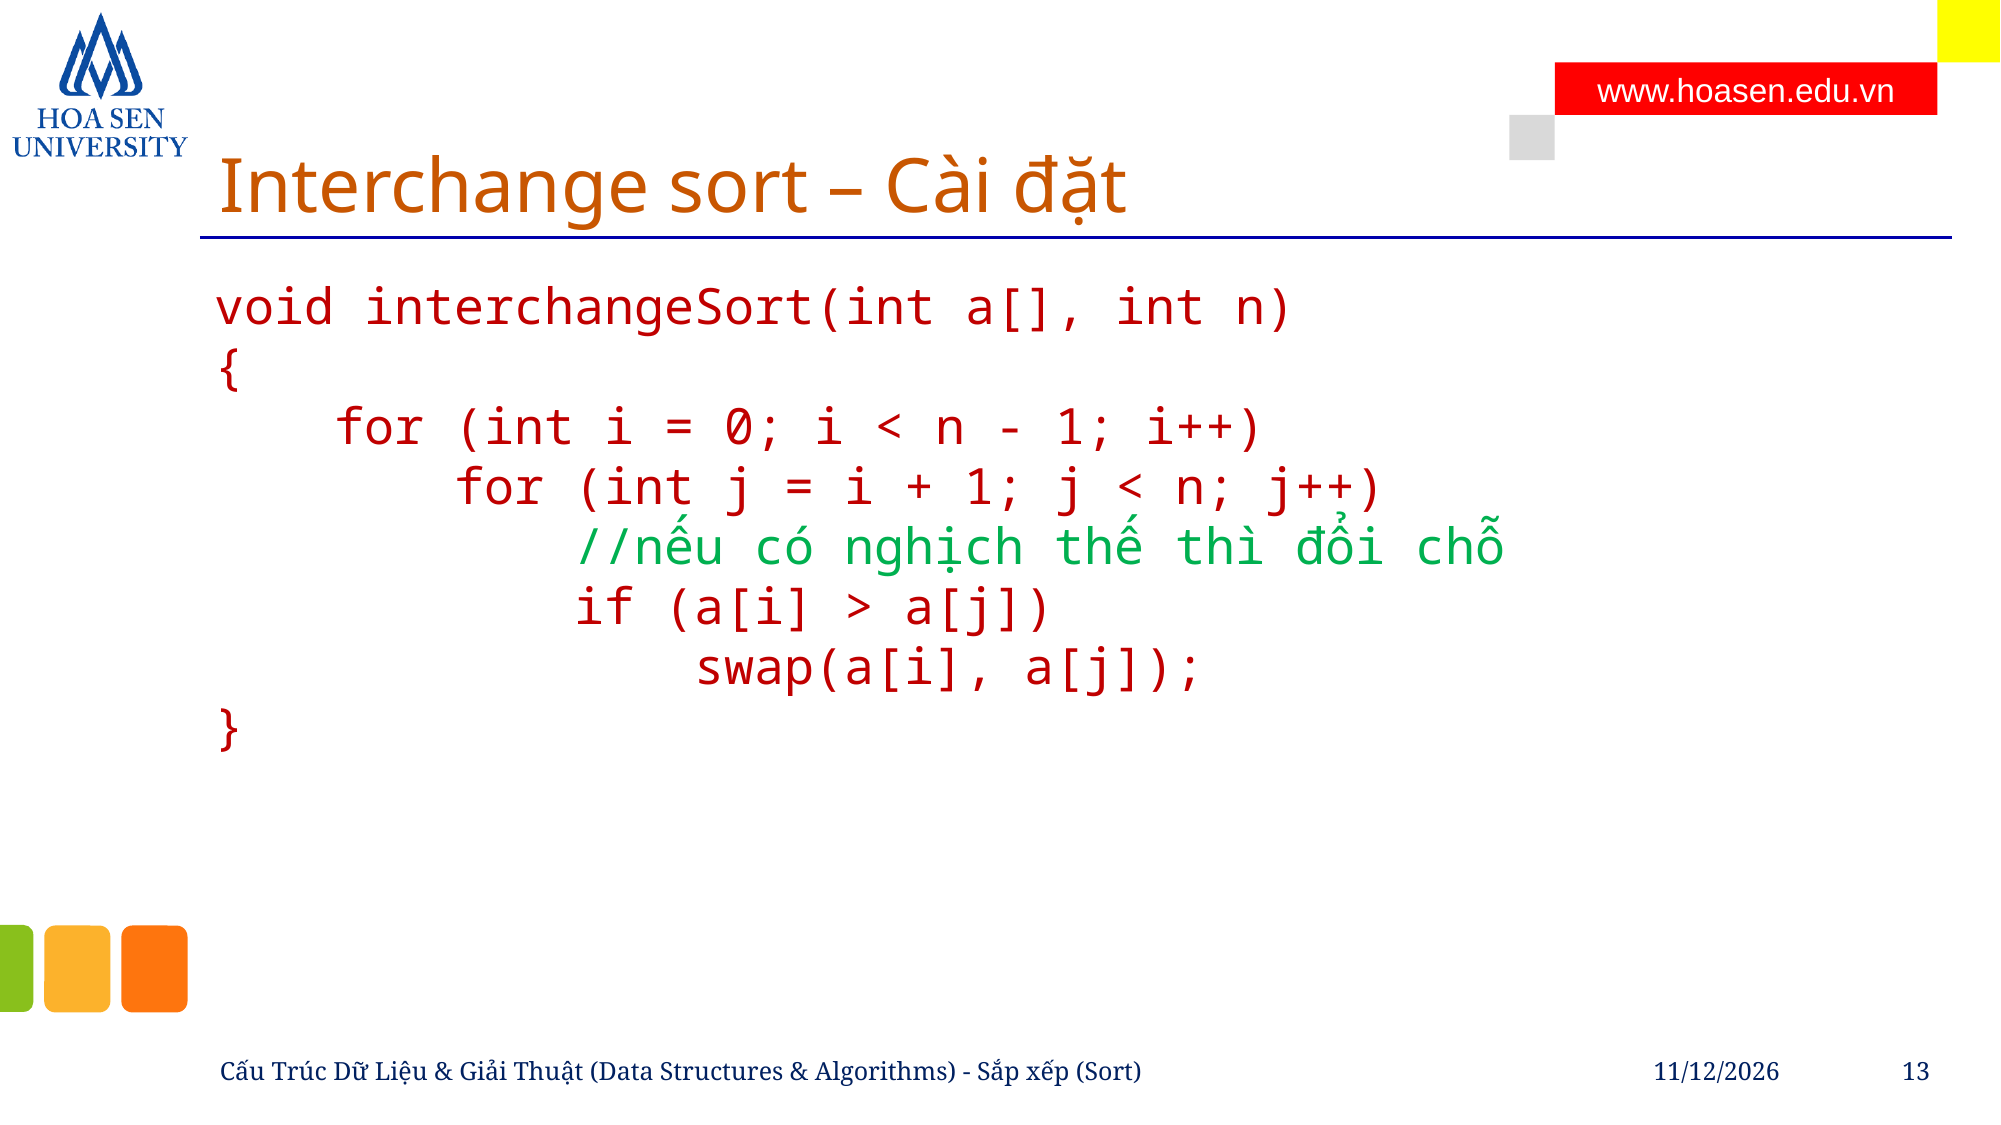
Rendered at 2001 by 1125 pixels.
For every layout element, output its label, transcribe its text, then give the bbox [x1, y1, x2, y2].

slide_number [1566, 1057, 1800, 1088]
text_box void interchangeSort(int a[], int n) { for (int i = 0; i < n - 1; i++) for (int j = i + 1; j < n; j++) //nếu có nghịch thế thì đổi chỗ if (a[i] > a[j]) swap(a[i], a[j]); } [200, 267, 1950, 762]
title Interchange sort – Cài đặt [200, 24, 1952, 238]
picture [12, 11, 188, 157]
slide_number 13 [1816, 1057, 1950, 1088]
footer Cấu Trúc Dữ Liệu & Giải Thuật (Data Structures & Algorithms) - Sắp xếp (Sort) [200, 1057, 1560, 1088]
